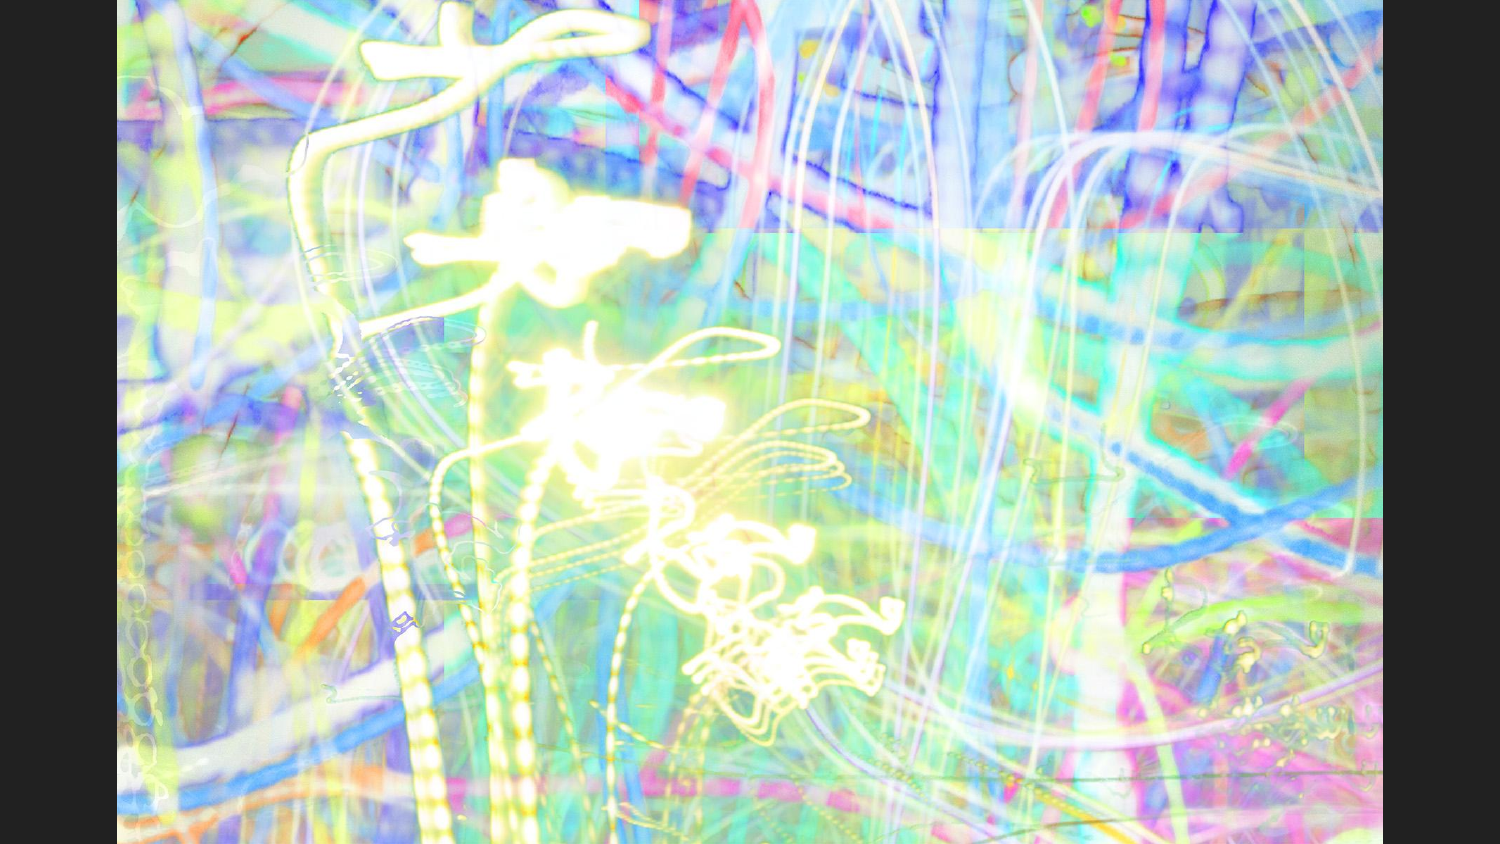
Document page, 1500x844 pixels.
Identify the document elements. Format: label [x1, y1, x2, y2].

picture [116, 0, 1383, 844]
